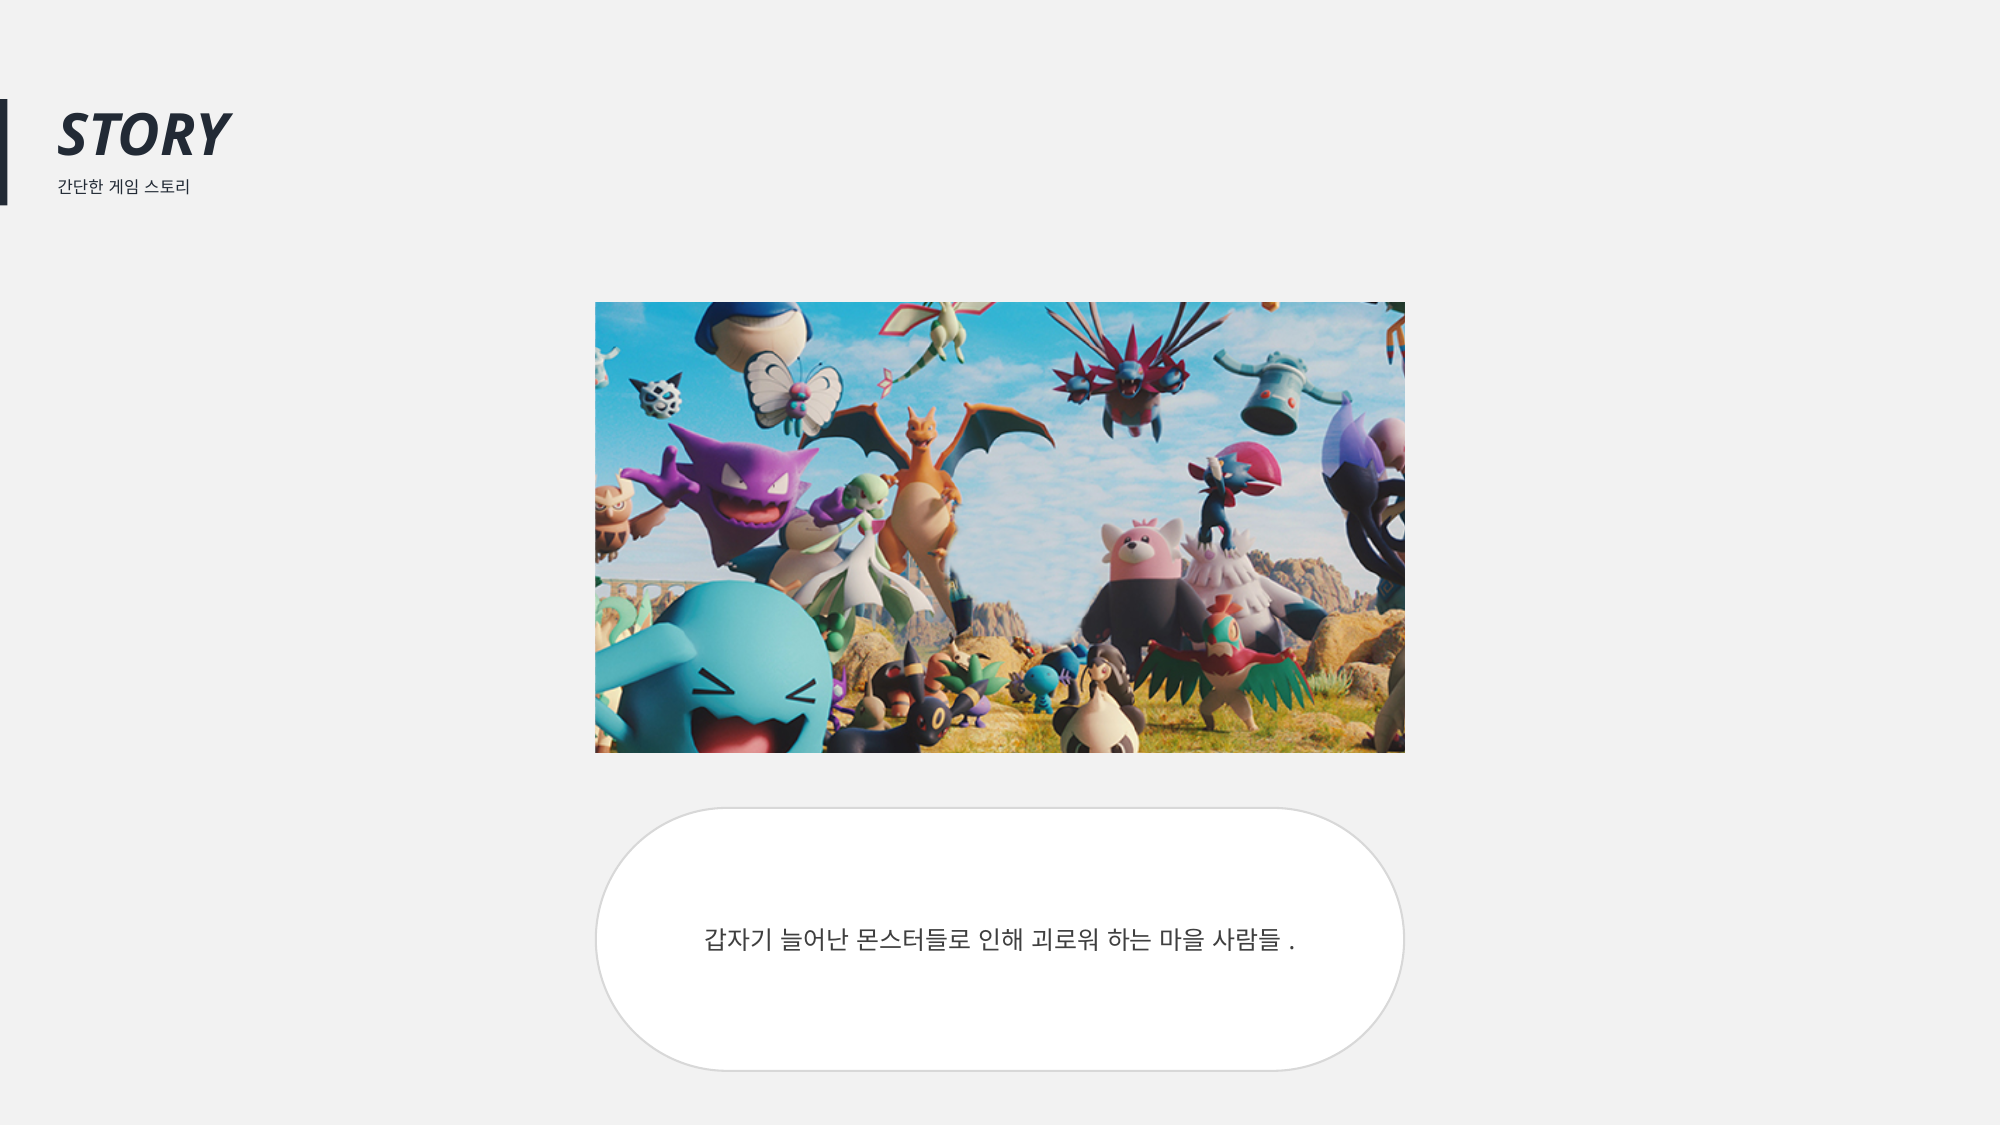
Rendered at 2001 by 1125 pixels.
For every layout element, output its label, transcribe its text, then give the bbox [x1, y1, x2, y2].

text_box 갑자기 늘어난 몬스터들로 인해 괴로워 하는 마을 사람들. [595, 807, 1405, 1071]
text_box STORY 간단한 게임 스토리 [42, 54, 948, 206]
picture [595, 302, 1405, 753]
text_box [0, 99, 8, 206]
